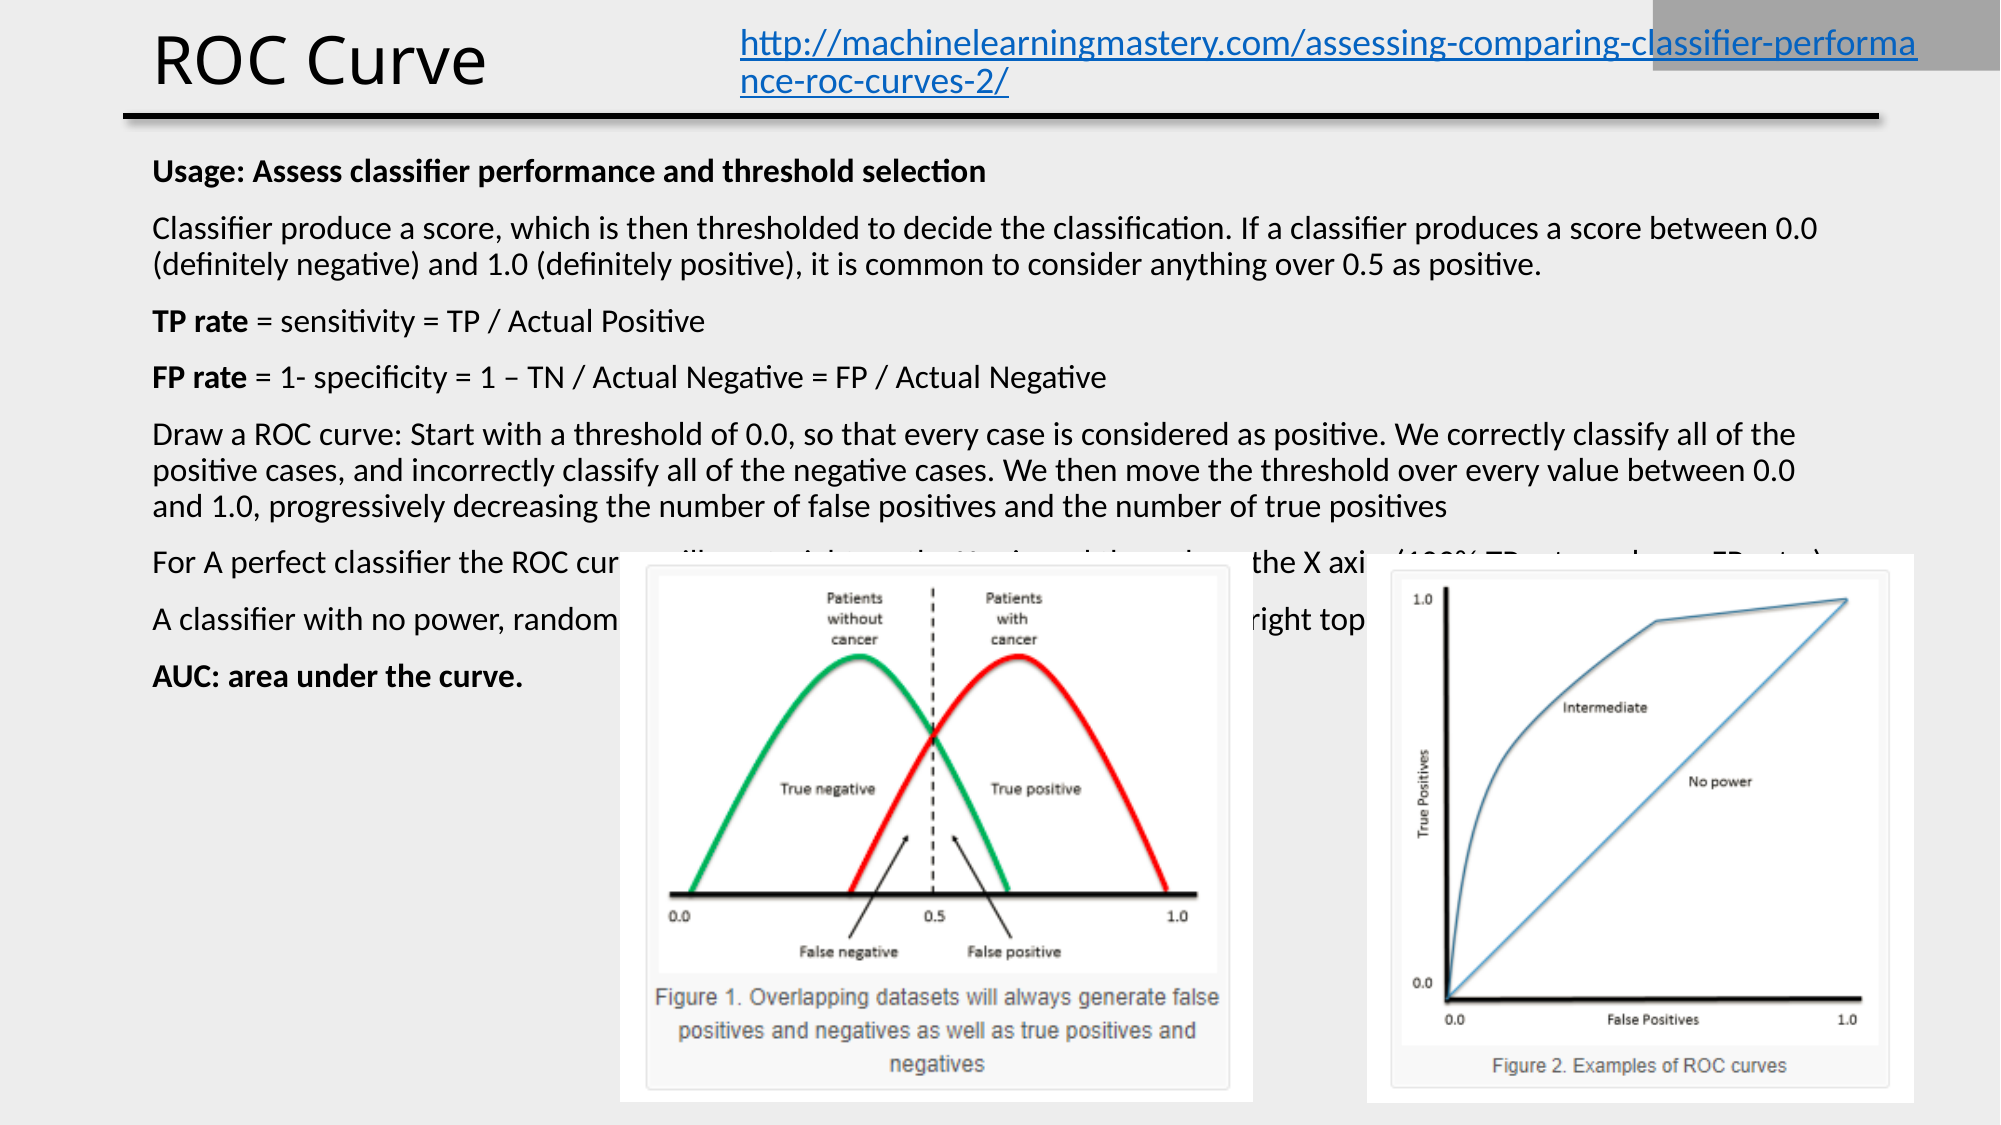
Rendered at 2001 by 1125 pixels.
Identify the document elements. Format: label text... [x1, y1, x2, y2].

text_box http://machinelearningmastery.com/assessing-comparing-classifier-performance-roc-curves-2/ [724, 10, 1941, 71]
list Usage: Assess classifier performance and threshold selection Classifier produce a score, which is then thresholded to decide the classification. If a classifier produces a score between 0.0 (definitely negative) and 1.0 (definitely positive), it is common to consider anything over 0.5 as positive. TP rate = sensitivity = TP / Actual Positive FP rate = 1- specificity = 1 – TN / Actual Negative = FP / Actual Negative Draw a ROC curve: Start with a threshold of 0.0, so that every case is considered as positive. We correctly classify all of the positive cases, and incorrectly classify all of the negative cases. We then move the threshold over every value between 0.0 and 1.0, progressively decreasing the number of false positives and the number of true positives For A perfect classifier the ROC curve will go straight up the Y axis and then along the X axis. (100% TP rate and zero FP rate ) A classifier with no power, random guessing is a diagonal line from left bottom to right top AUC: area under the curve. [137, 146, 1863, 991]
picture [1366, 554, 1914, 1103]
title ROC Curve [137, 11, 1863, 114]
picture [620, 552, 1253, 1103]
